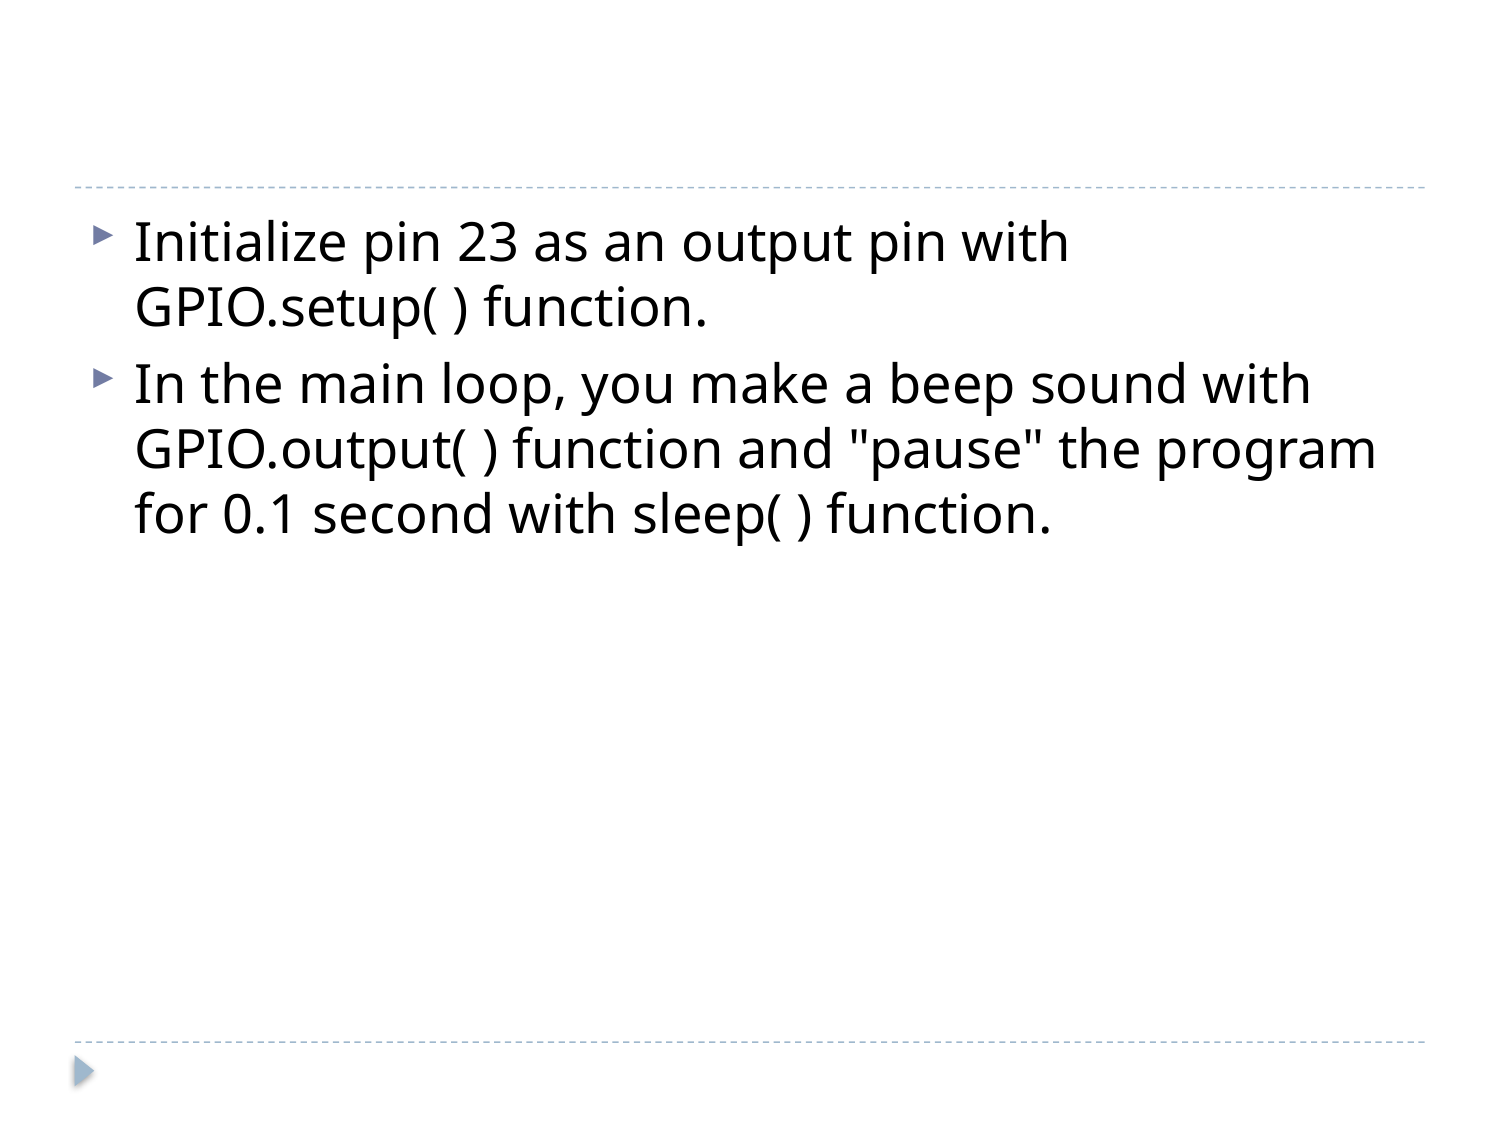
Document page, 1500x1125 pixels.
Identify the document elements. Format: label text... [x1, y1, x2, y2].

list Initialize pin 23 as an output pin with GPIO.setup( ) function. In the main loop, you make a beep sound with GPIO.output( ) function and "pause" the program for 0.1 second with sleep( ) function. [75, 200, 1425, 1010]
